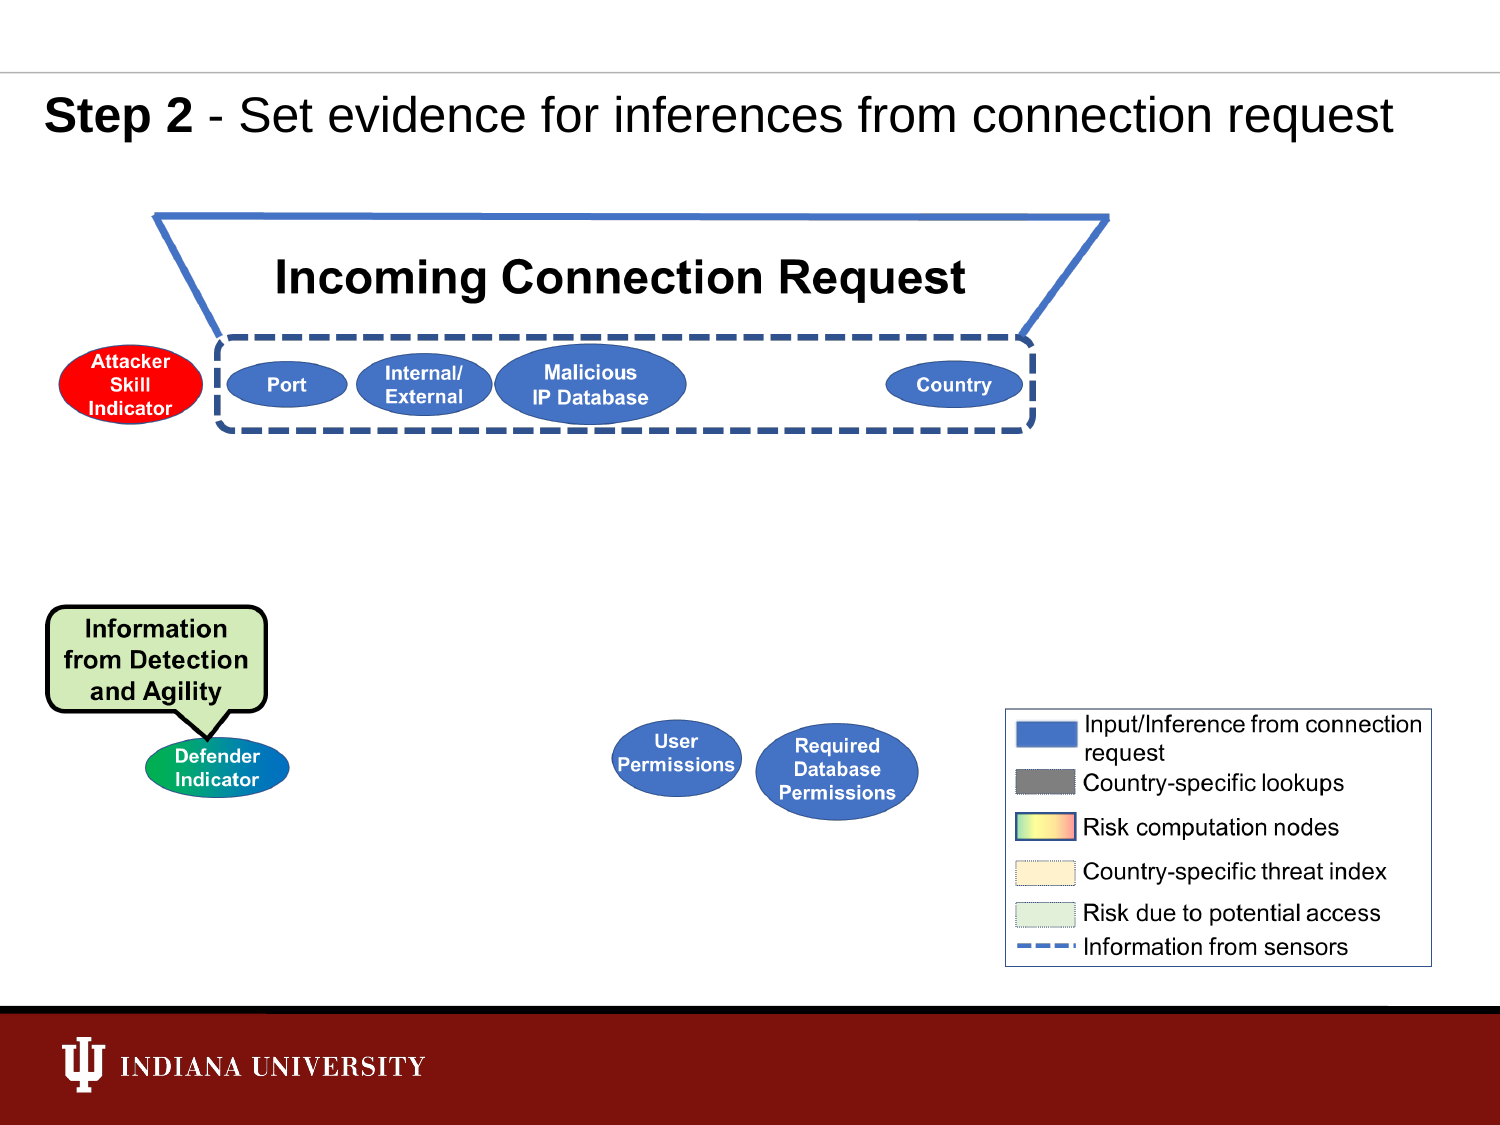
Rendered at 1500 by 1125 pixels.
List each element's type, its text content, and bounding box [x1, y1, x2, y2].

picture [62, 1037, 425, 1098]
picture [44, 212, 1463, 976]
text_box Step 2 - Set evidence for inferences from connection request [28, 74, 1424, 150]
